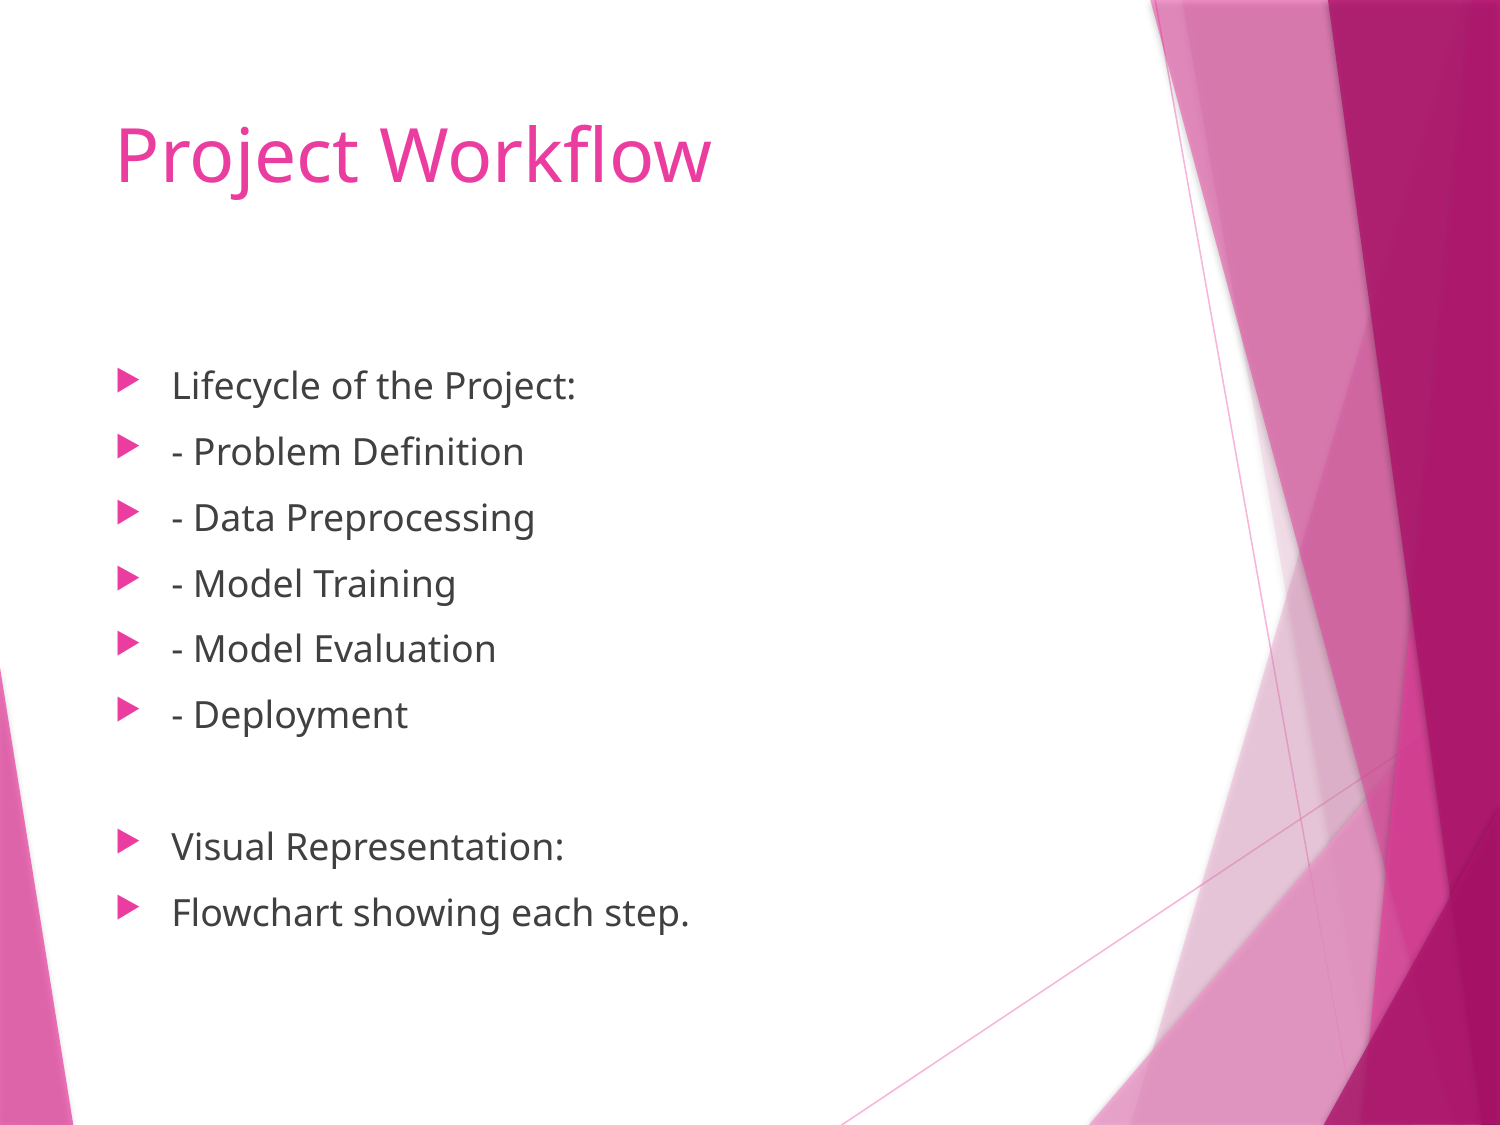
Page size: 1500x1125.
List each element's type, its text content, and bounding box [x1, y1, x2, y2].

list Lifecycle of the Project: - Problem Definition - Data Preprocessing - Model Training - Model Evaluation - Deployment Visual Representation: Flowchart showing each step. [99, 354, 1142, 992]
title Project Workflow [99, 99, 1142, 317]
